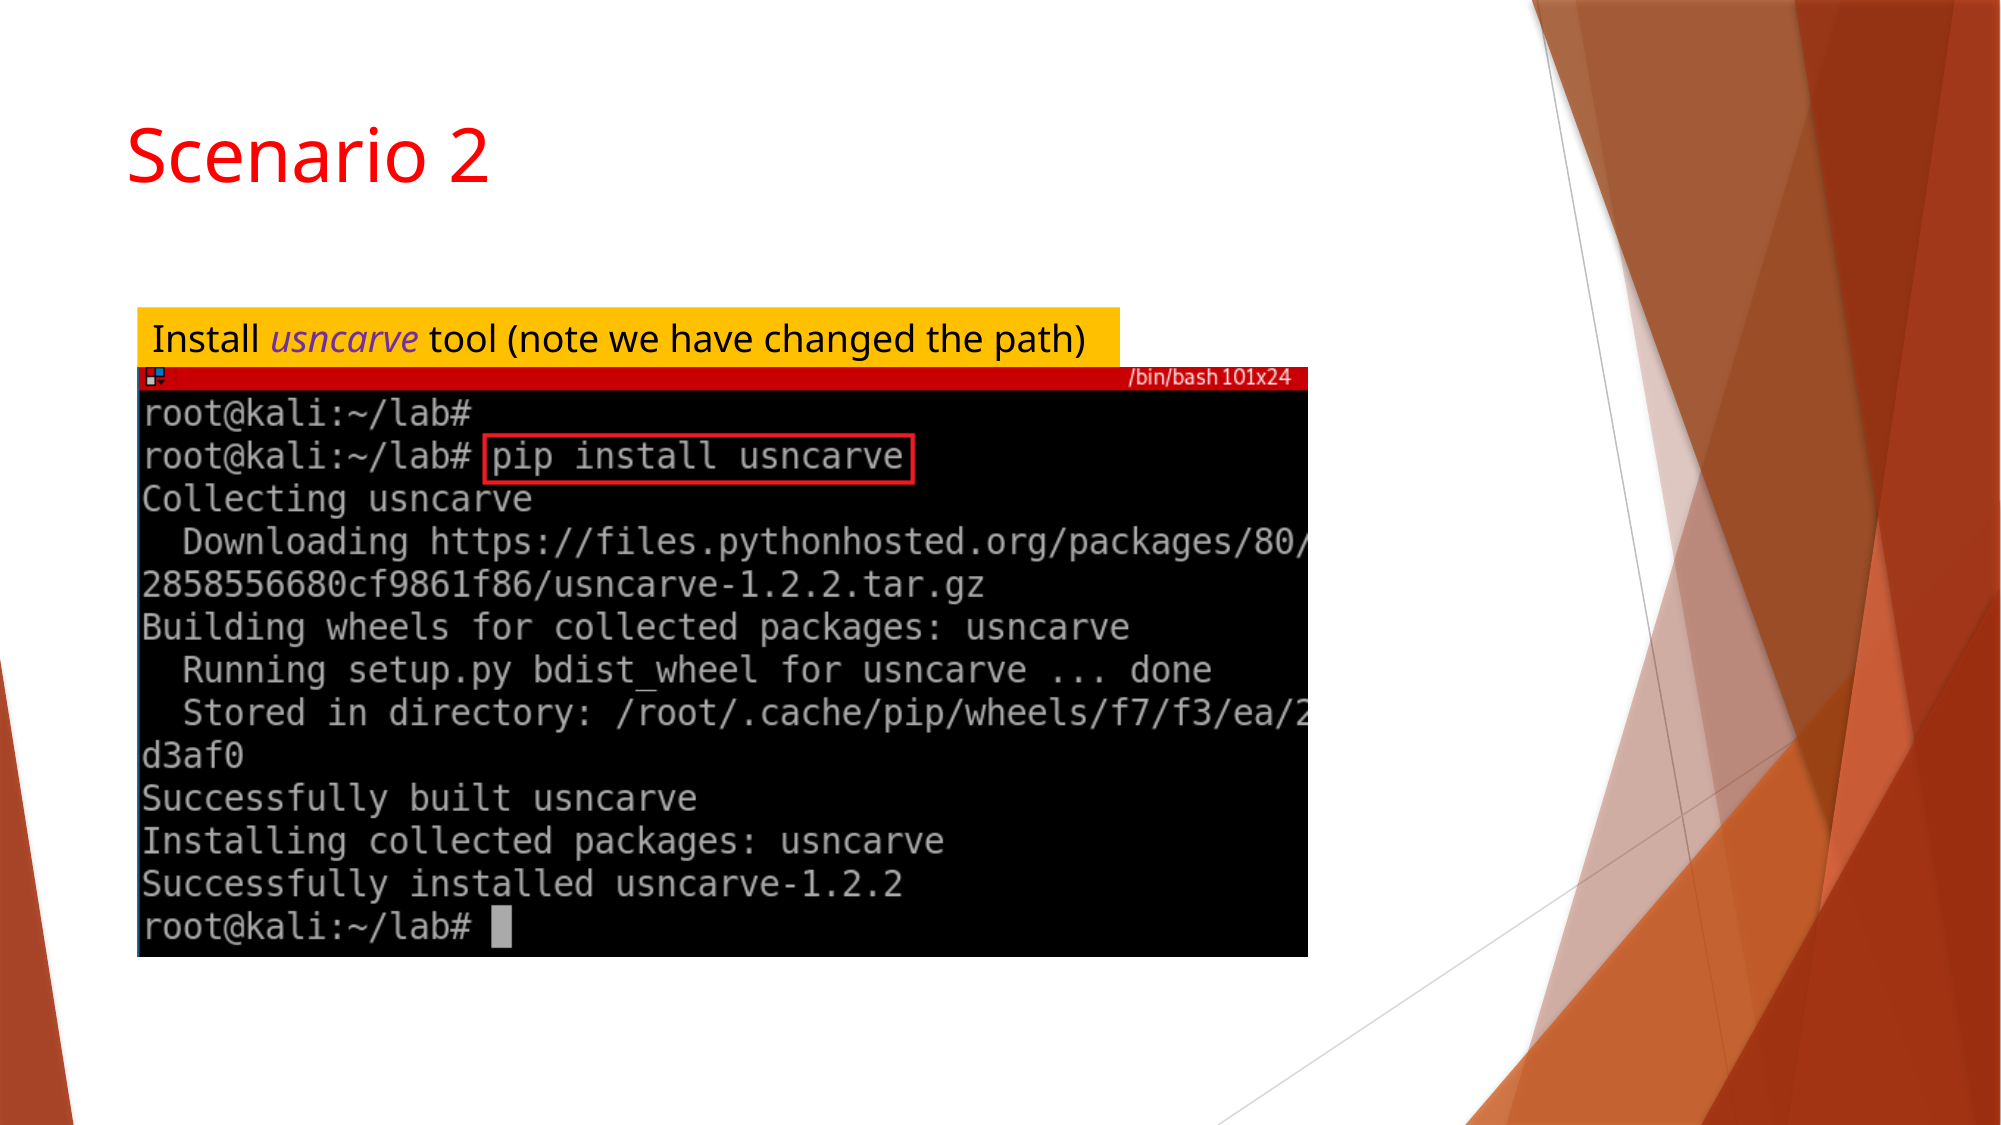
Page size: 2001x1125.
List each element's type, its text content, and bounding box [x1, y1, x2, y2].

picture [136, 367, 1309, 957]
text_box Install usncarve tool (note we have changed the path) [137, 307, 1120, 367]
title Scenario 2 [111, 99, 1522, 317]
